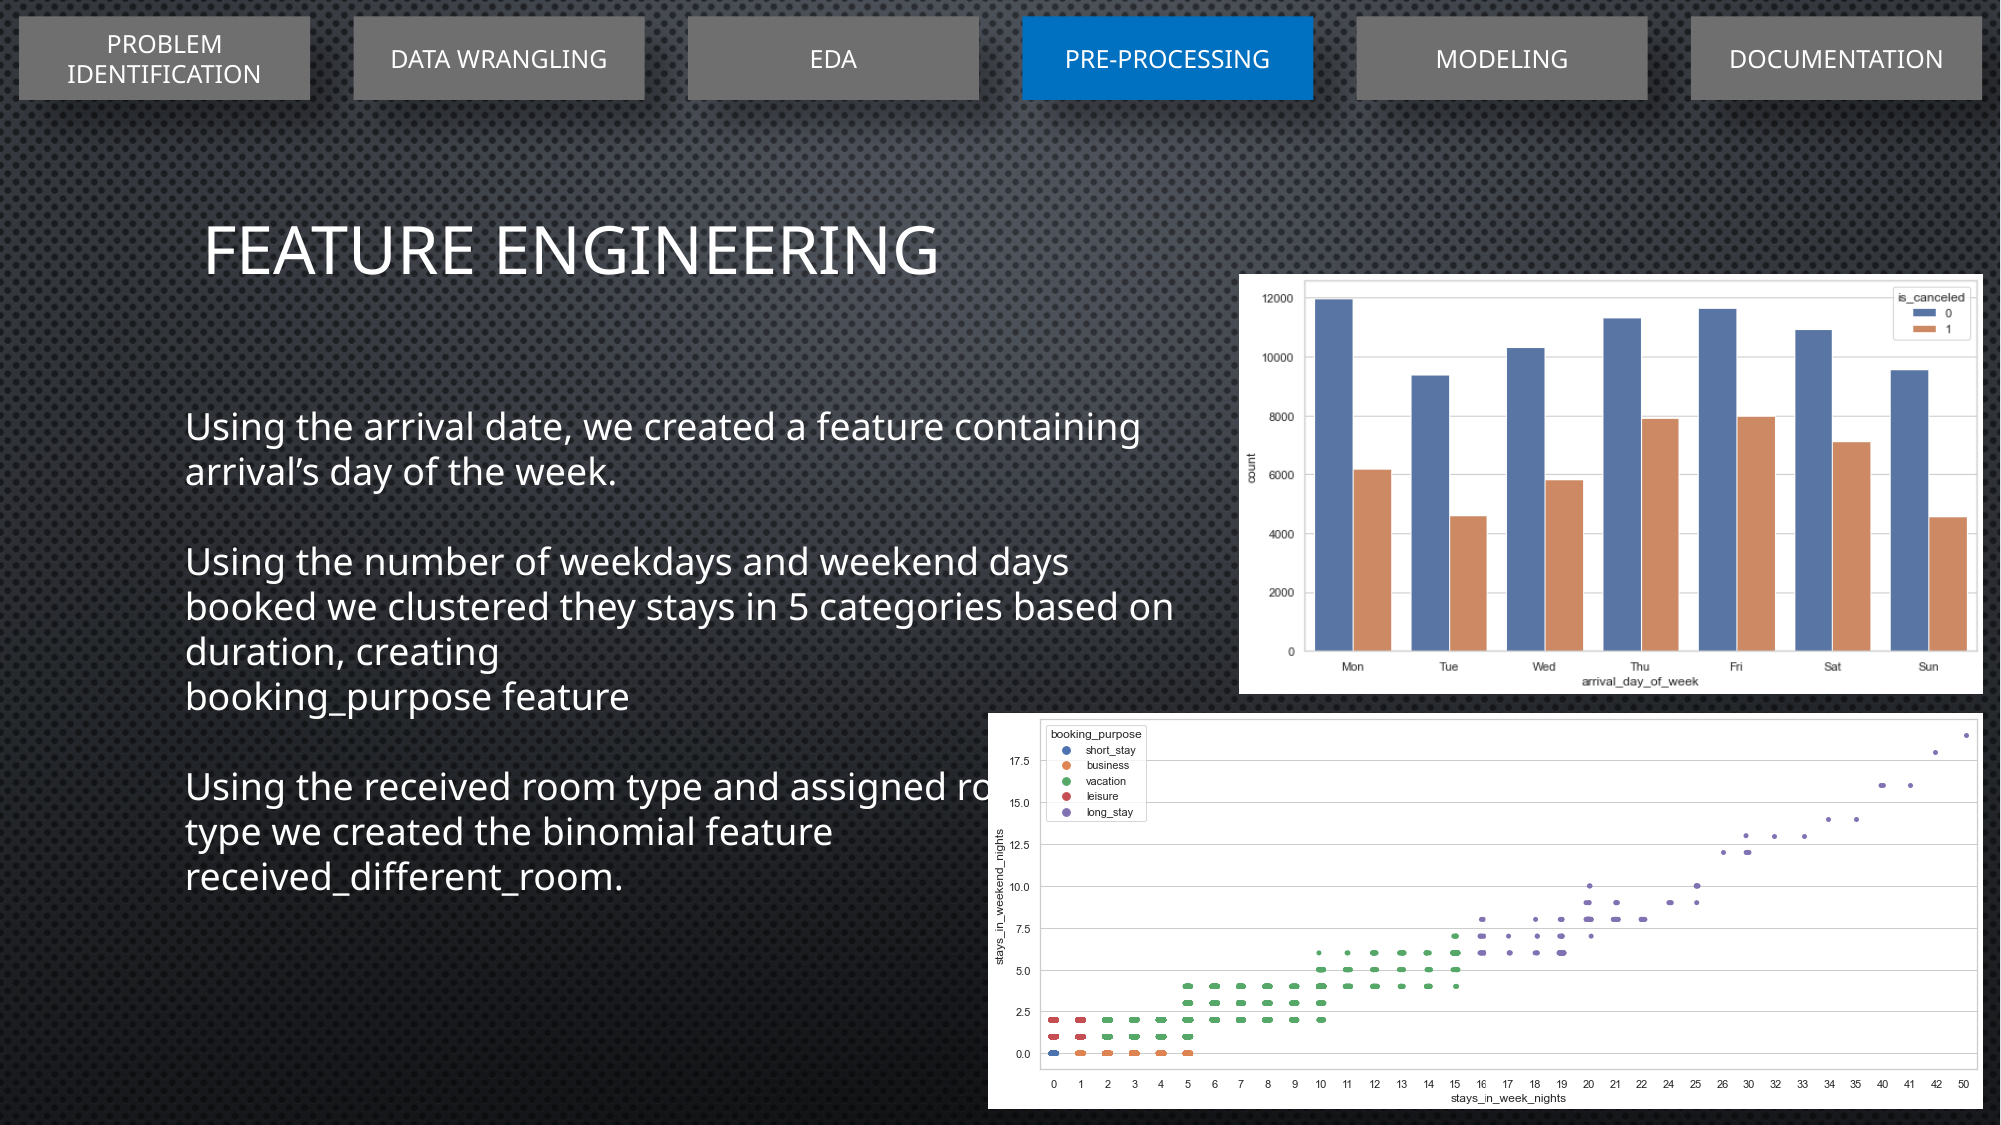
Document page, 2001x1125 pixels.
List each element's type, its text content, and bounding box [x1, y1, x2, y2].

picture [1239, 273, 1983, 694]
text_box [18, 16, 1983, 101]
picture [988, 713, 1983, 1109]
text_box Using the arrival date, we created a feature containing arrival’s day of the week. Using the number of weekdays and weekend days booked we clustered they stays in 5 categories based on duration, creating booking_purpose feature Using the received room type and assigned room type we created the binomial feature received_different_room. [170, 395, 1222, 951]
text_box Feature engineering [187, 176, 1813, 320]
